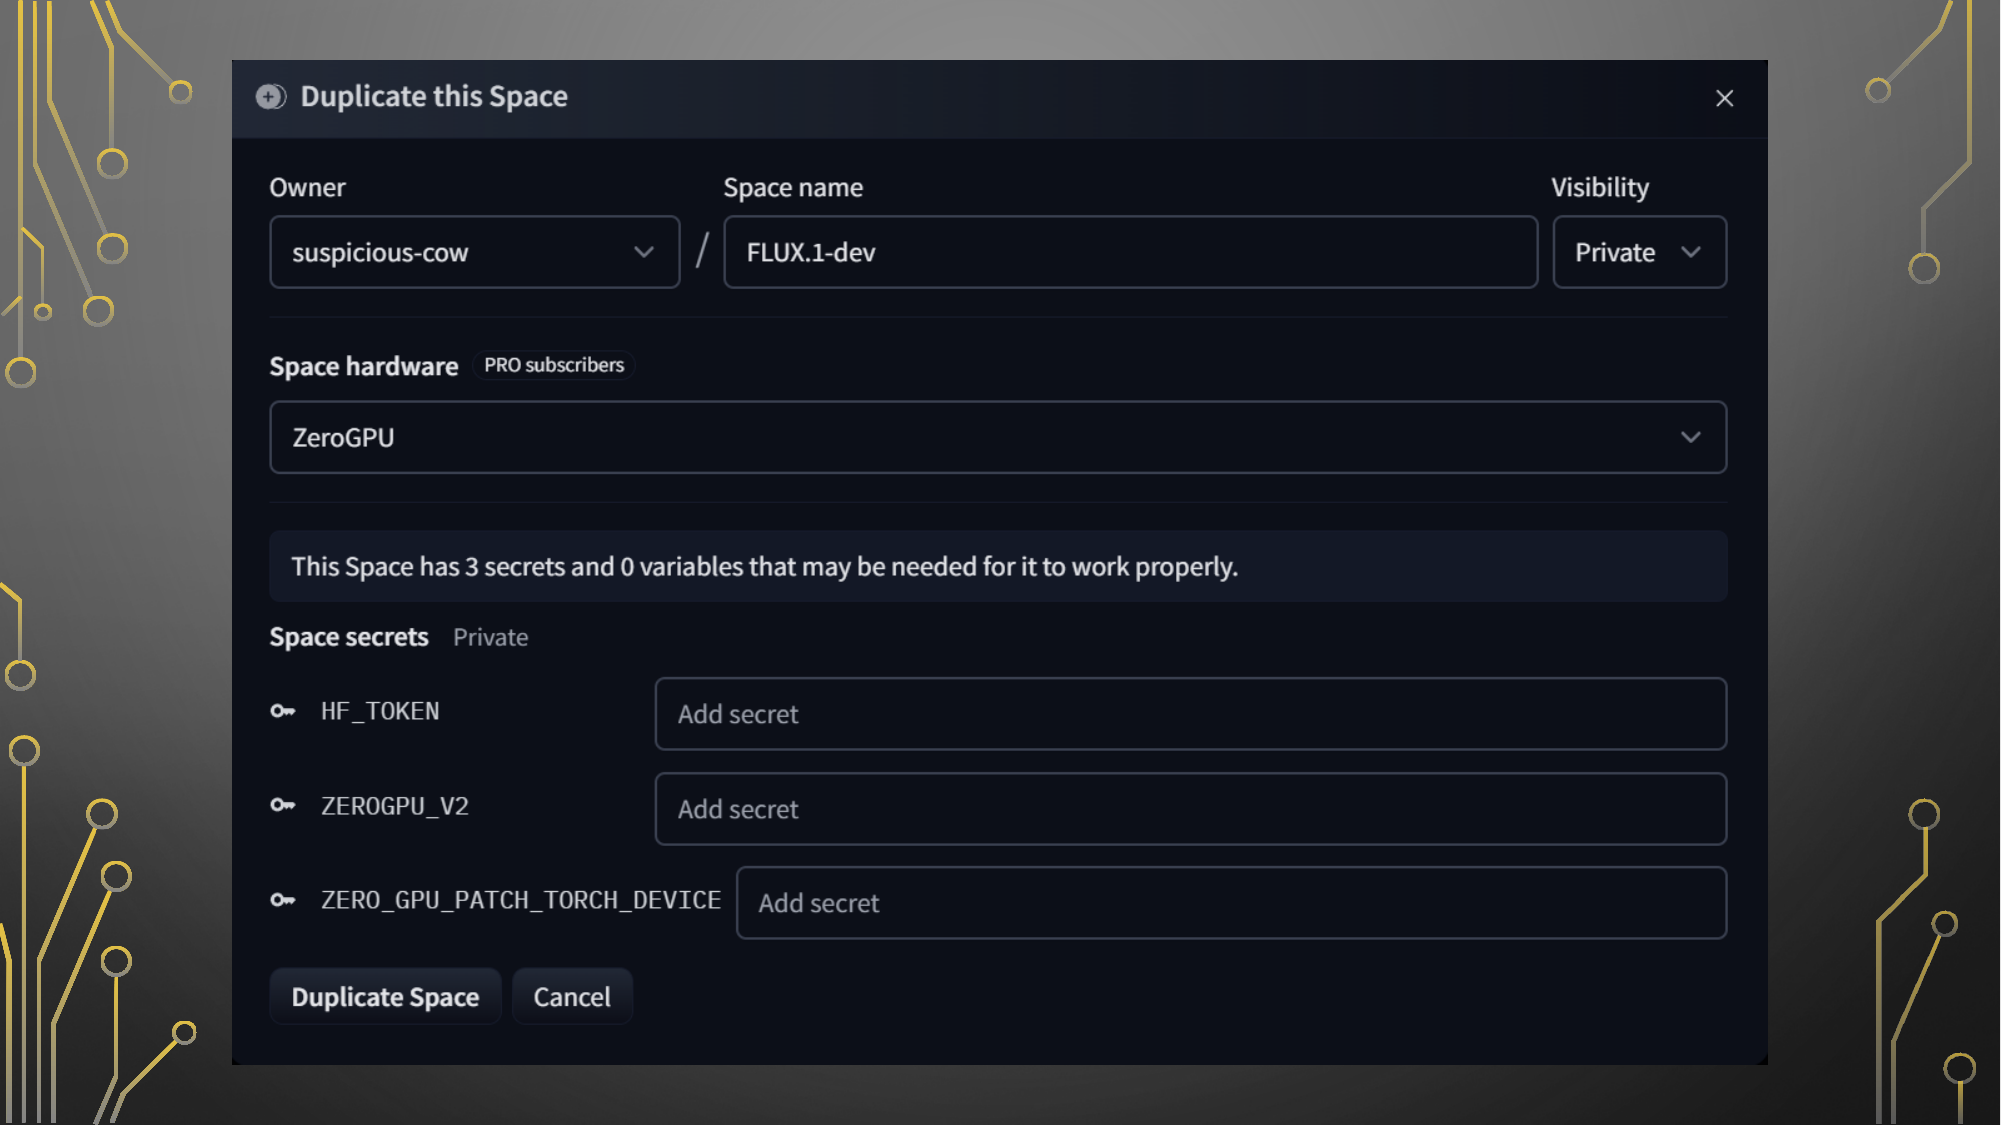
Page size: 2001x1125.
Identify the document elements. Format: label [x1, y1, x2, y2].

picture [232, 60, 1768, 1065]
